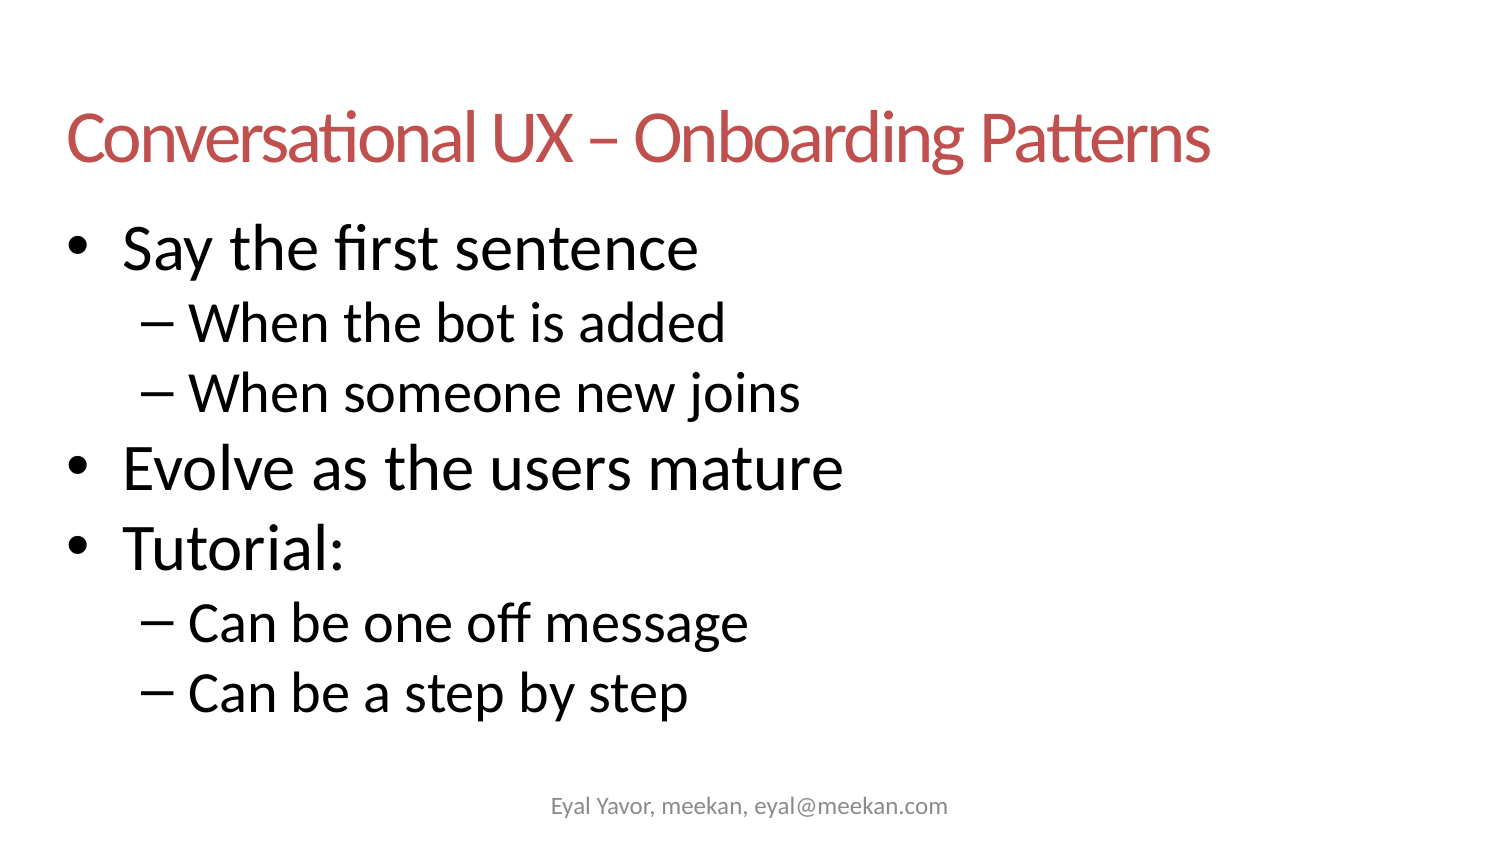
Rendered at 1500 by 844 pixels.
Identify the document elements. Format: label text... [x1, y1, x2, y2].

footer Eyal Yavor, meekan, eyal@meekan.com [512, 782, 988, 827]
title Conversational UX – Onboarding Patterns [51, 72, 1449, 167]
list Say the first sentence When the bot is added When someone new joins Evolve as the users mature Tutorial: Can be one off message Can be a step by step [51, 189, 1449, 750]
